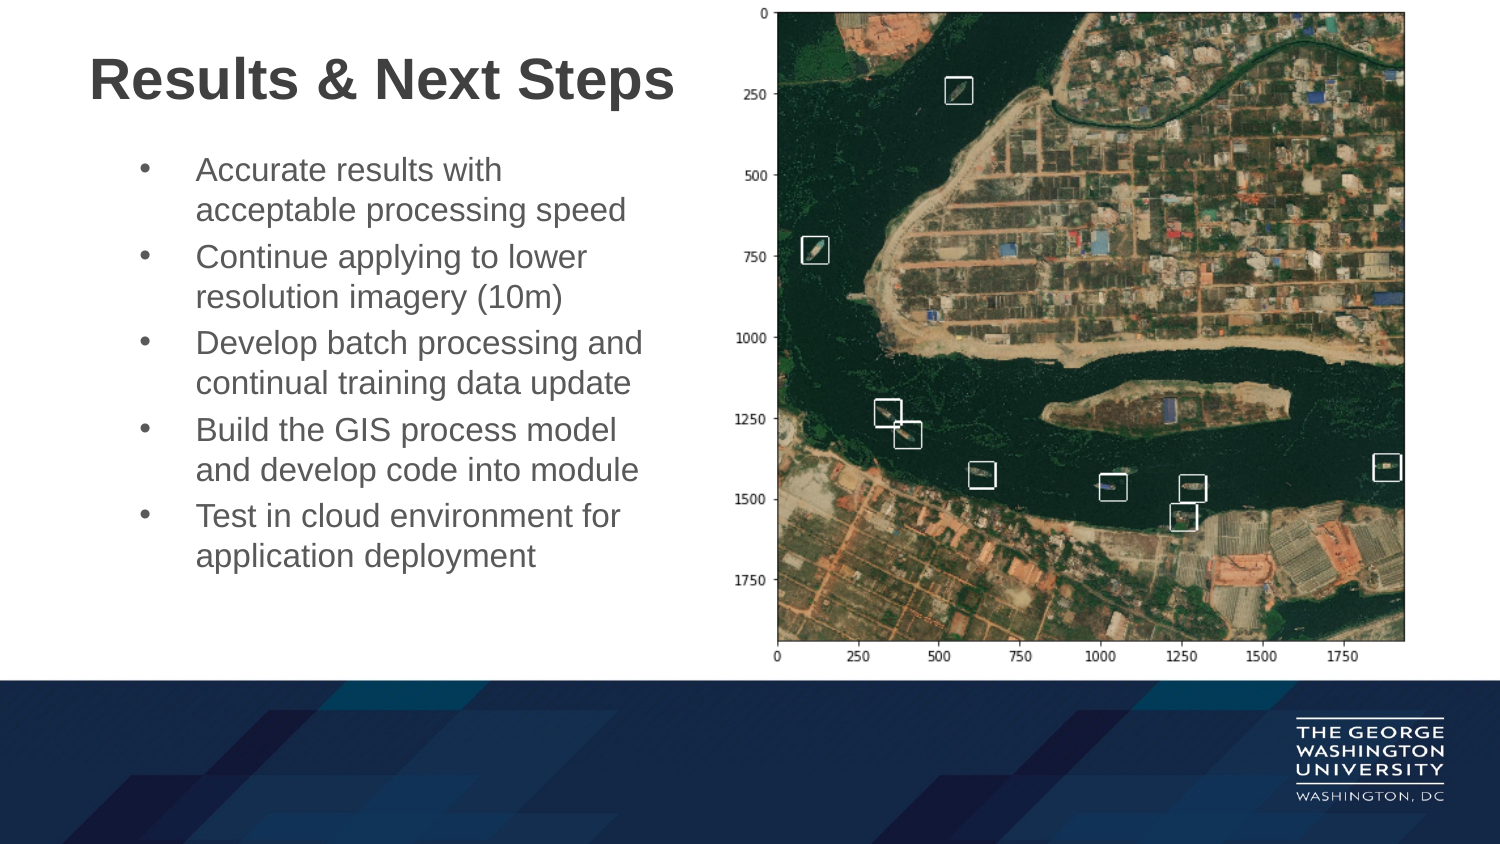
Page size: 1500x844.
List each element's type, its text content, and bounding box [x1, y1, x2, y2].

title Results & Next Steps [75, 34, 719, 164]
picture [0, 0, 1500, 844]
list Accurate results with acceptable processing speed Continue applying to lower resolution imagery (10m) Develop batch processing and continual training data update Build the GIS process model and develop code into module Test in cloud environment for application deployment [124, 140, 660, 672]
